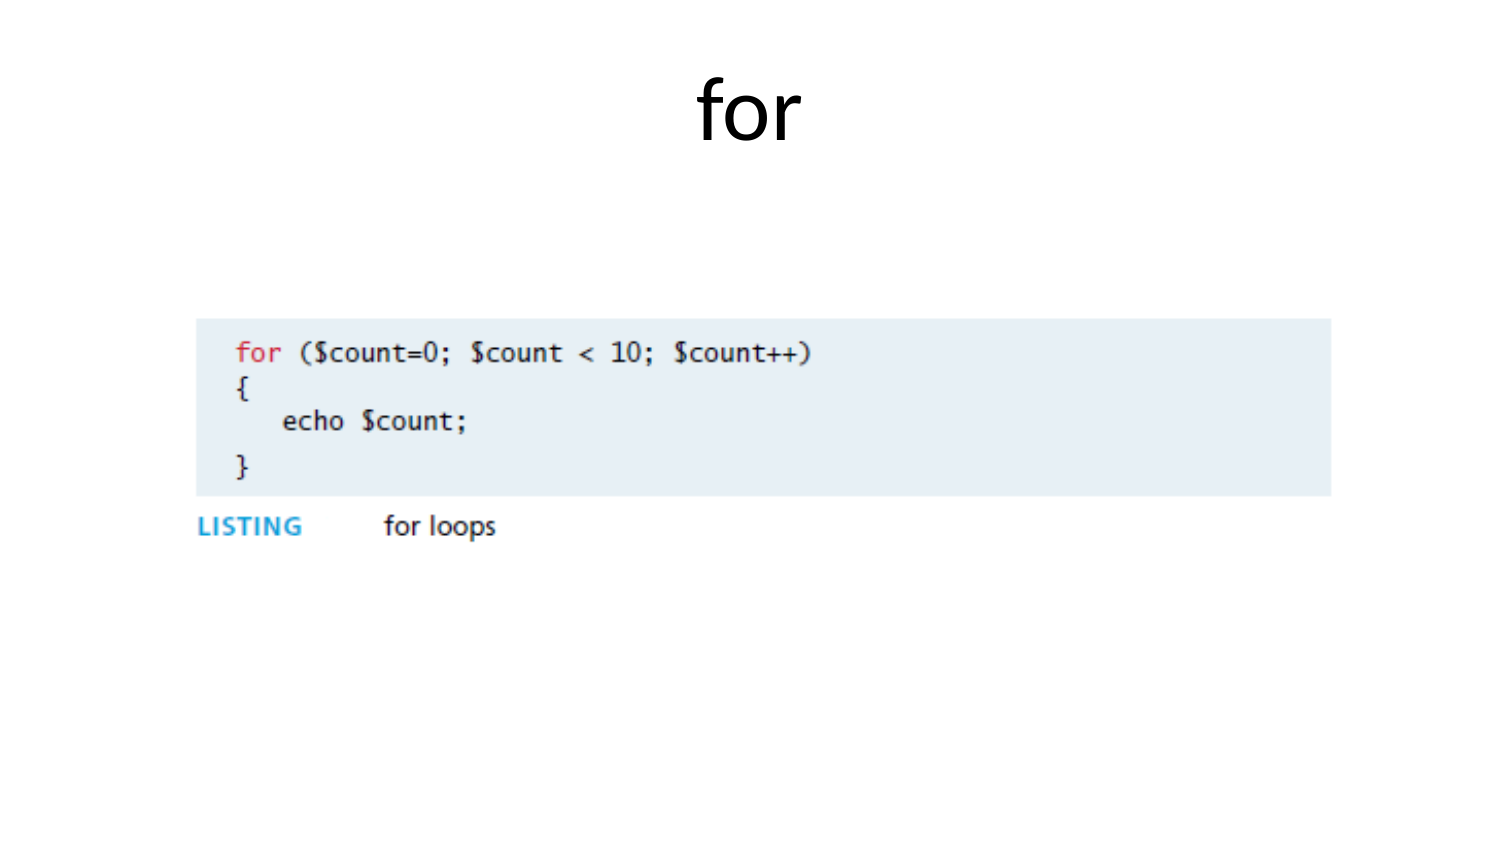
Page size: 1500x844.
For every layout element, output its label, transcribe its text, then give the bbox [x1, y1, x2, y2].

title for [75, 33, 1425, 175]
picture [137, 284, 1375, 567]
